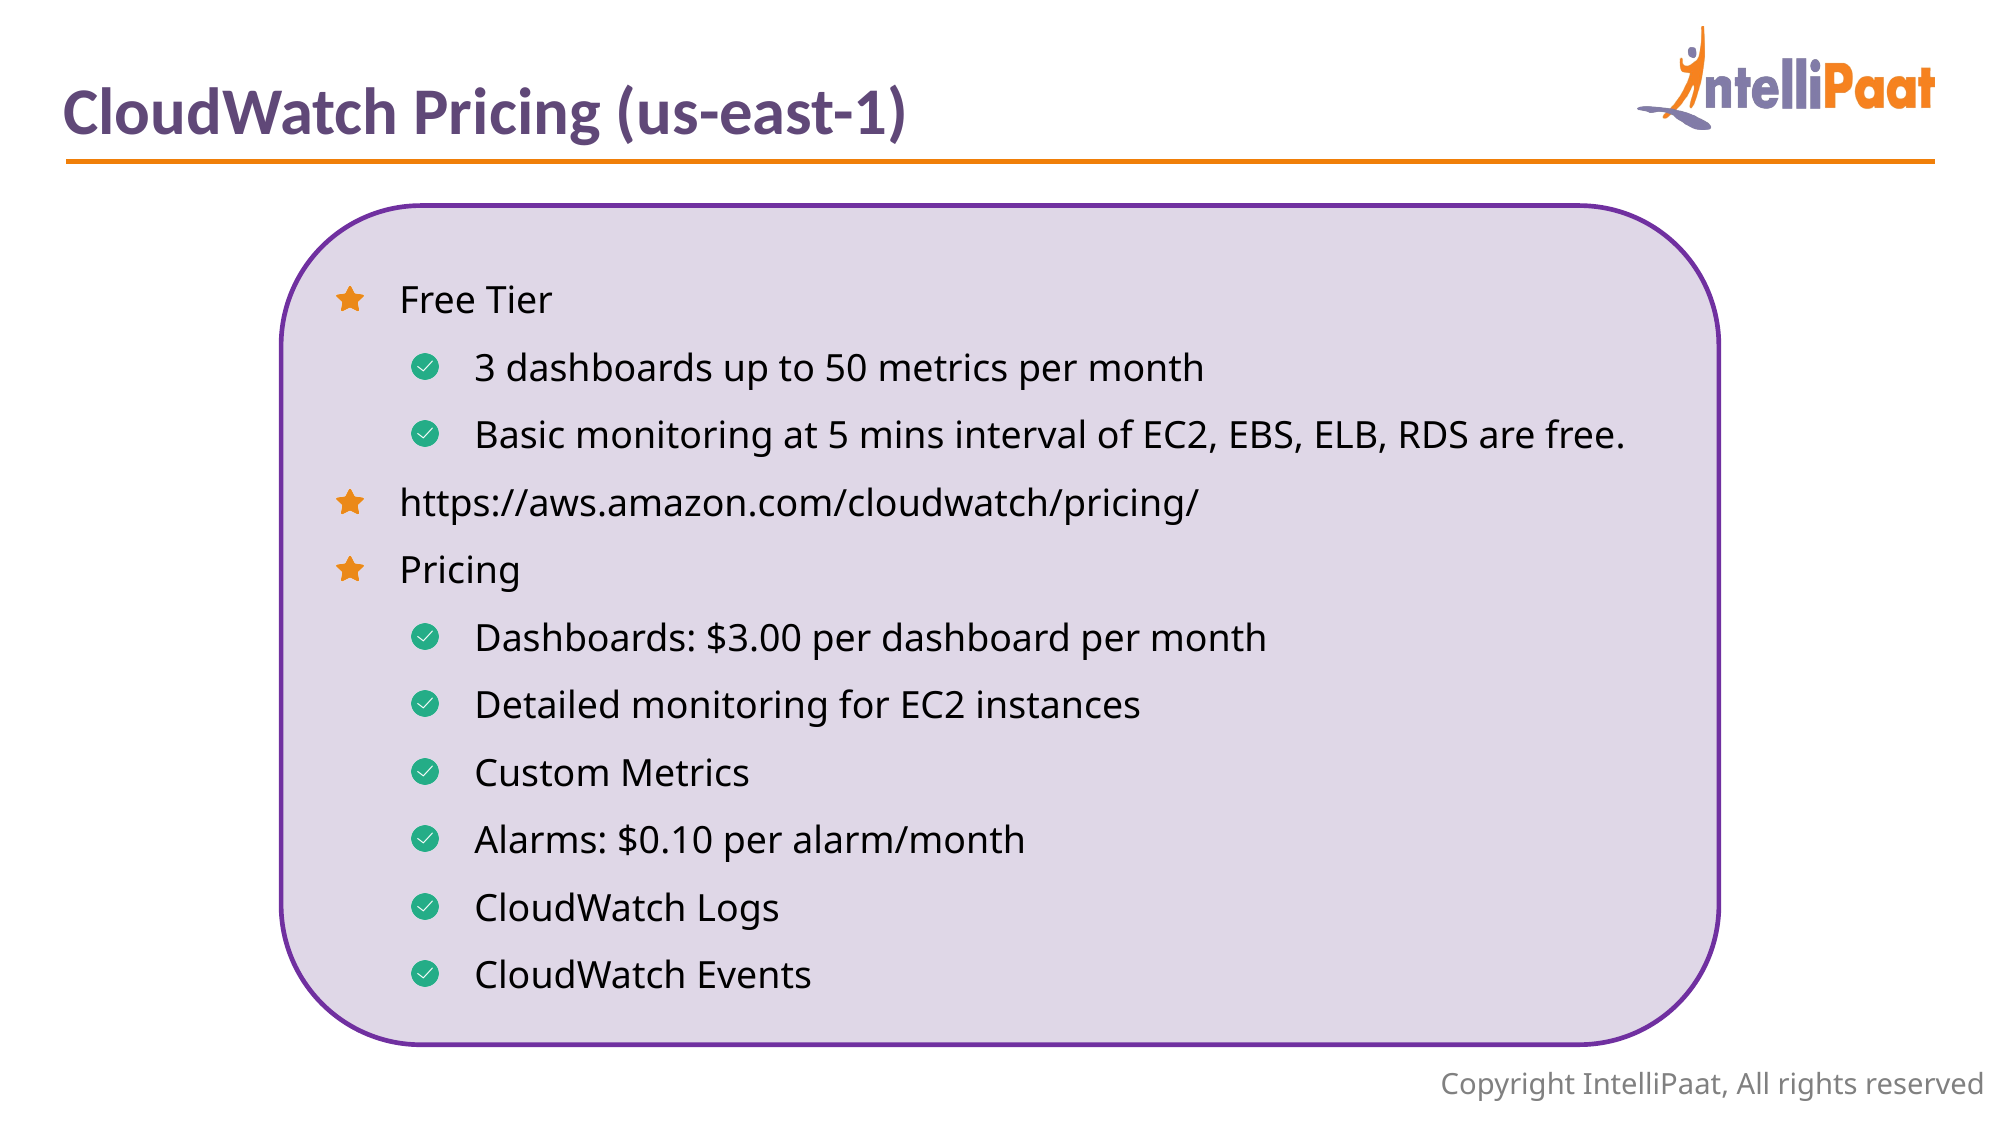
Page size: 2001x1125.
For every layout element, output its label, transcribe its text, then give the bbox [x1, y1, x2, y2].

picture [411, 825, 439, 852]
picture [411, 960, 439, 987]
text_box Free Tier 3 dashboards up to 50 metrics per month Basic monitoring at 5 mins interval of EC2, EBS, ELB, RDS are free. https://aws.amazon.com/cloudwatch/pricing/ Pricing Dashboards: $3.00 per dashboard per month Detailed monitoring for EC2 instances Custom Metrics Alarms: $0.10 per alarm/month CloudWatch Logs CloudWatch Events [281, 205, 1719, 1045]
picture [411, 420, 439, 447]
picture [411, 690, 439, 717]
picture [411, 623, 439, 650]
picture [336, 488, 364, 515]
text_box CloudWatch Pricing (us-east-1) [48, 60, 974, 156]
picture [336, 285, 364, 312]
picture [411, 353, 439, 380]
picture [1637, 26, 1935, 130]
picture [411, 893, 439, 920]
picture [411, 758, 439, 785]
picture [336, 555, 364, 582]
